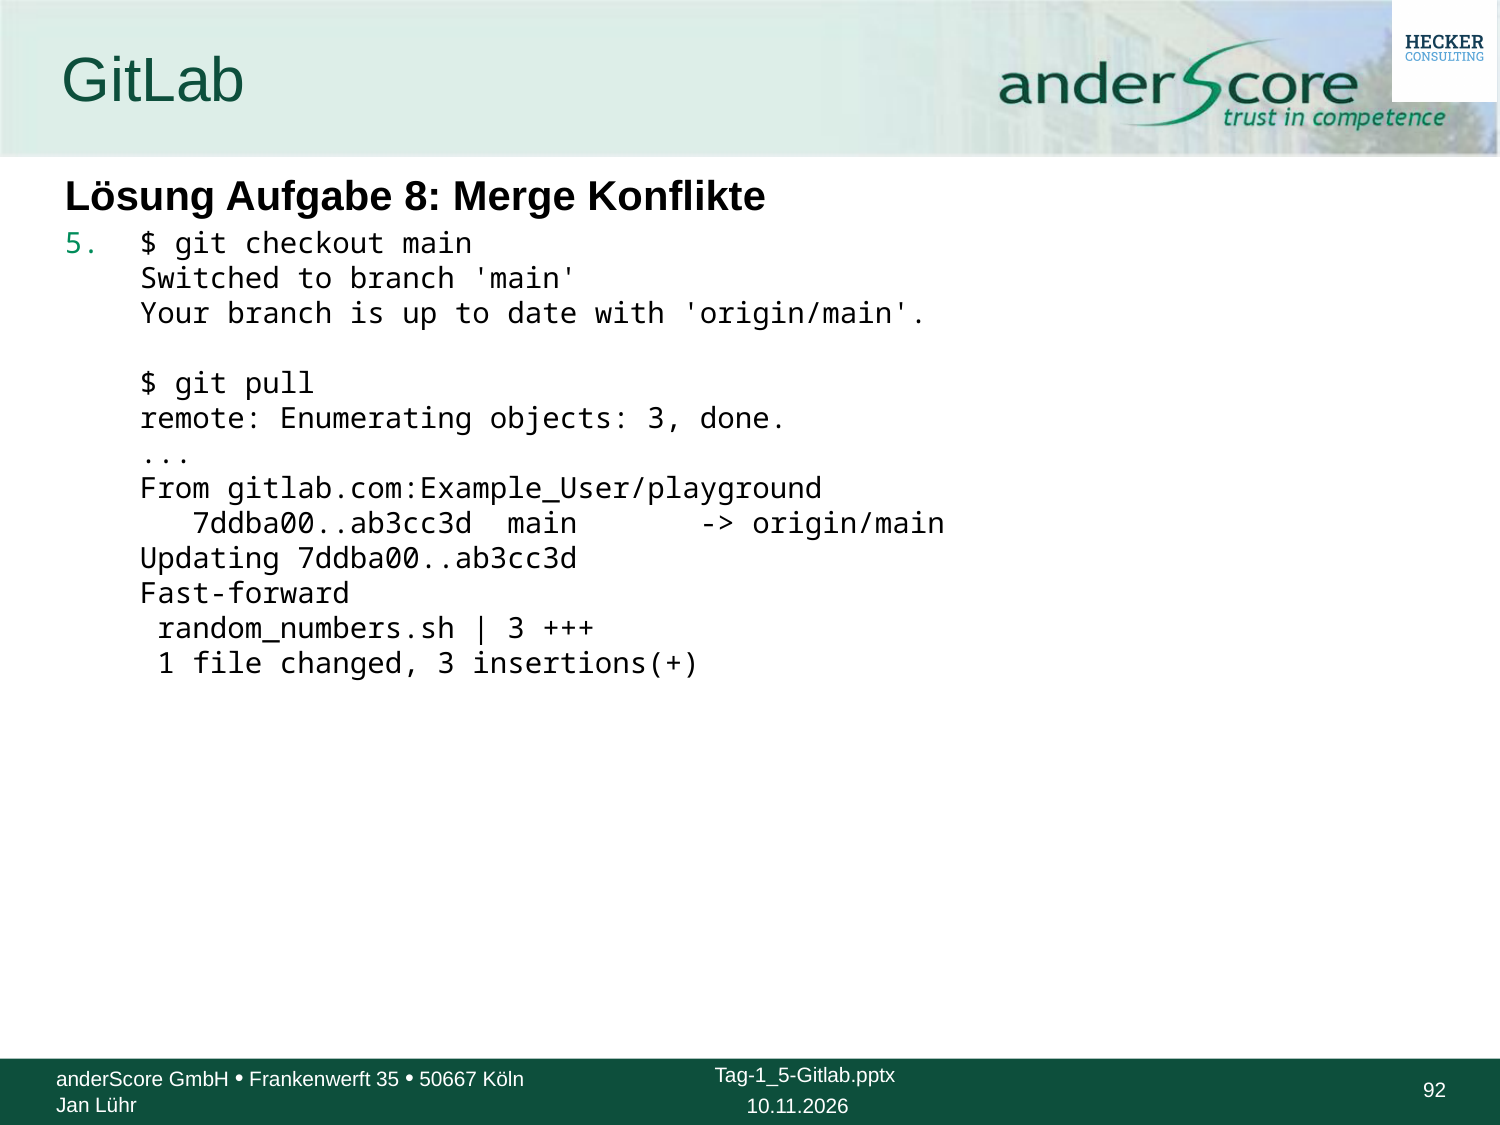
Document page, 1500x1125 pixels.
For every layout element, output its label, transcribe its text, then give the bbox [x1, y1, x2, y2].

title GitLab [46, 23, 975, 140]
picture [0, 0, 1500, 157]
list Lösung Aufgabe 8: Merge Konflikte $ git checkout main Switched to branch 'main' Your branch is up to date with 'origin/main'. $ git pull remote: Enumerating objects: 3, done. ... From gitlab.com:Example_User/playground 7ddba00..ab3cc3d main -> origin/main Updating 7ddba00..ab3cc3d Fast-forward random_numbers.sh | 3 +++ 1 file changed, 3 insertions(+) [49, 160, 1447, 1047]
